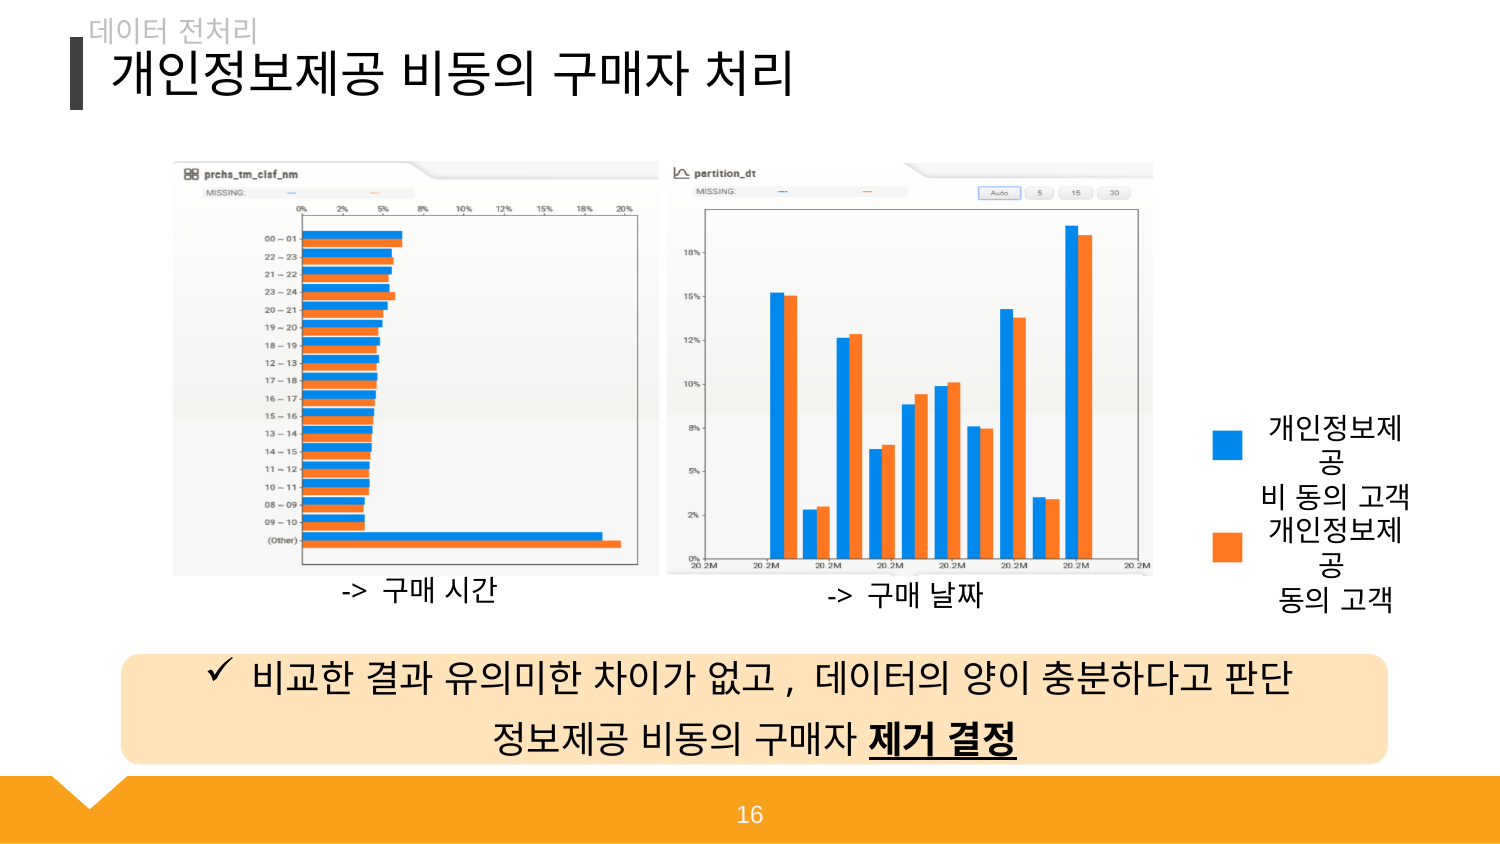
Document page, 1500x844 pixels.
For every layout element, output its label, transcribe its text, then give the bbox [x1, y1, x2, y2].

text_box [120, 647, 1389, 771]
text_box -> 구매 날짜 [658, 581, 1153, 620]
text_box -> 구매 시간 [173, 583, 658, 615]
text_box 16 [702, 790, 798, 836]
picture [667, 162, 1154, 576]
picture [172, 161, 659, 576]
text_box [1212, 402, 1428, 591]
text_box 데이터 전처리 [74, 6, 358, 56]
text_box 개인정보제공 비동의 구매자 처리 [96, 35, 892, 110]
